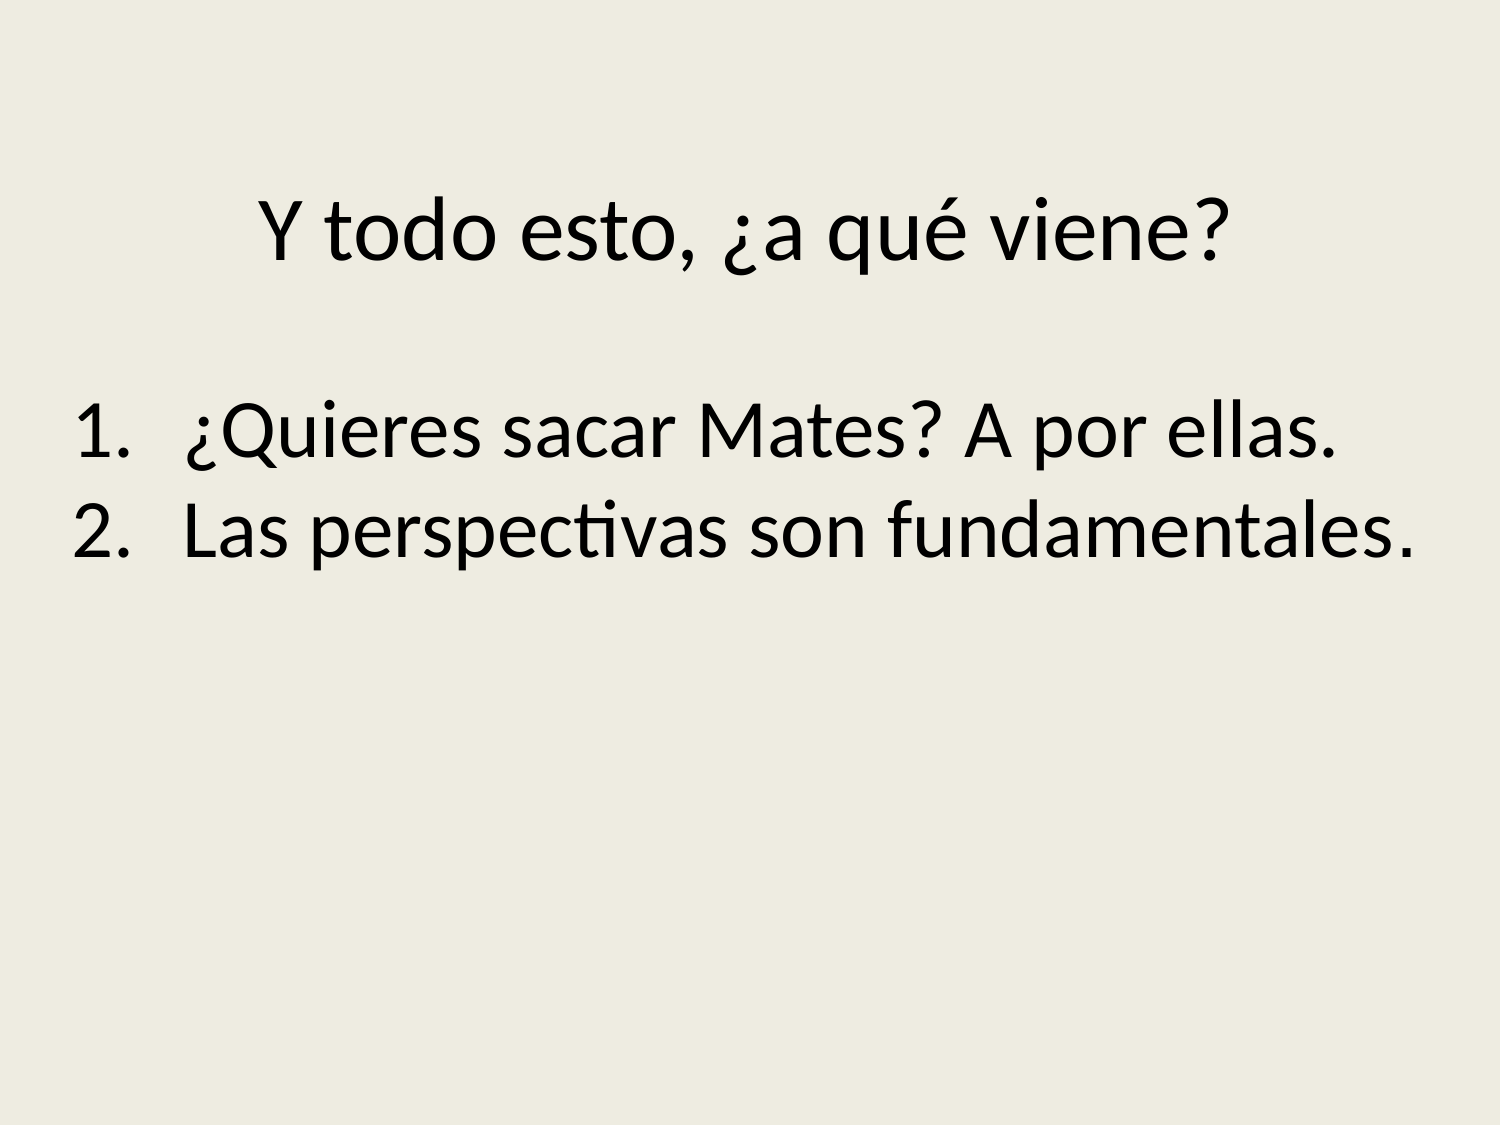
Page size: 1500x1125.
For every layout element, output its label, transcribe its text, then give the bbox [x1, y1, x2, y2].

text_box ¿Quieres sacar Mates? A por ellas. Las perspectivas son fundamentales. [71, 374, 1422, 874]
title Y todo esto, ¿a qué viene? [71, 122, 1422, 325]
